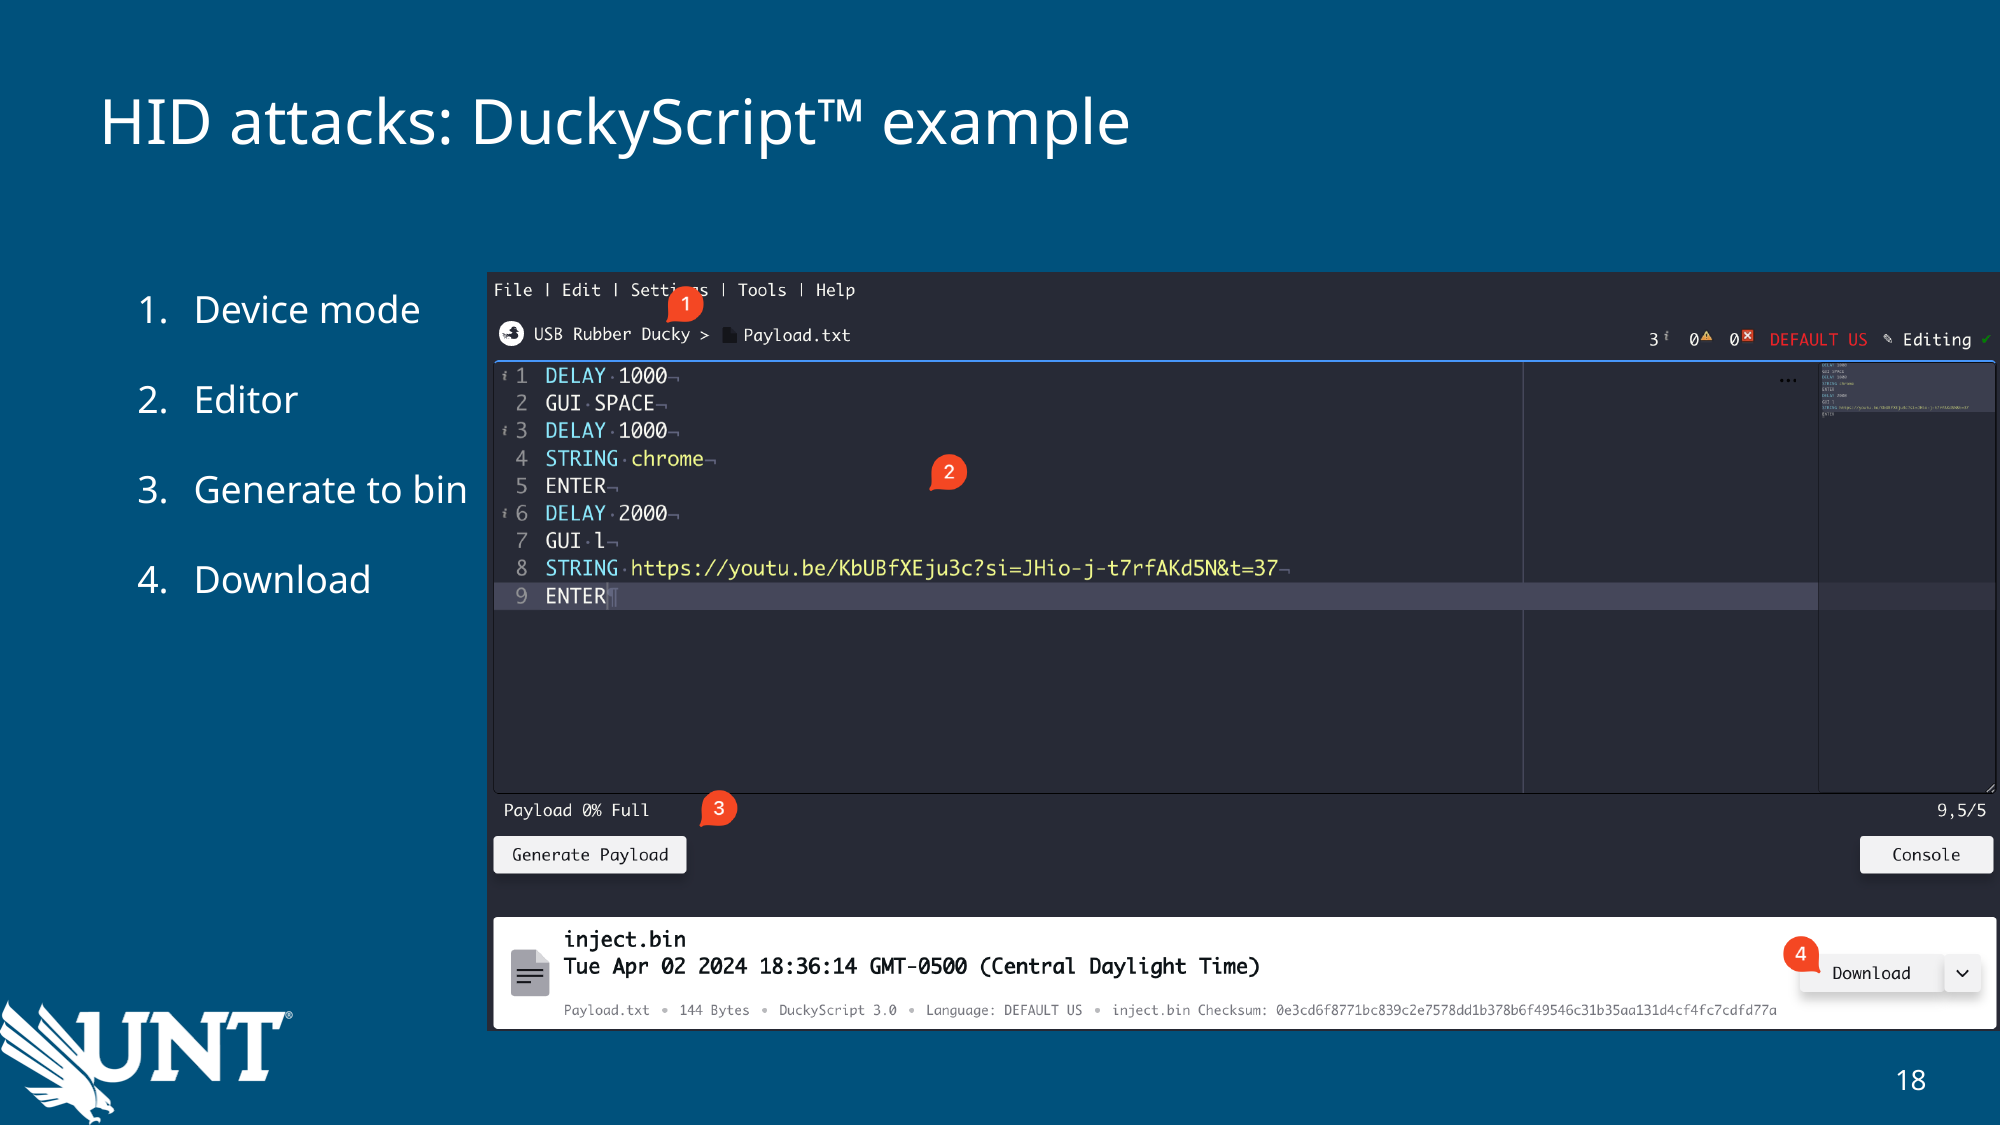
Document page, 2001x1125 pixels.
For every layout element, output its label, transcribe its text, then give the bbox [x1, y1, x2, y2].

list Device mode Editor Generate to bin Download [84, 225, 1916, 984]
picture [0, 1004, 114, 1125]
picture [39, 1006, 149, 1083]
picture [488, 273, 2000, 1030]
title HID attacks: DuckyScript™ example [84, 67, 1916, 218]
slide_number 18 [1879, 1038, 2000, 1125]
picture [227, 1012, 292, 1081]
picture [151, 1012, 229, 1081]
